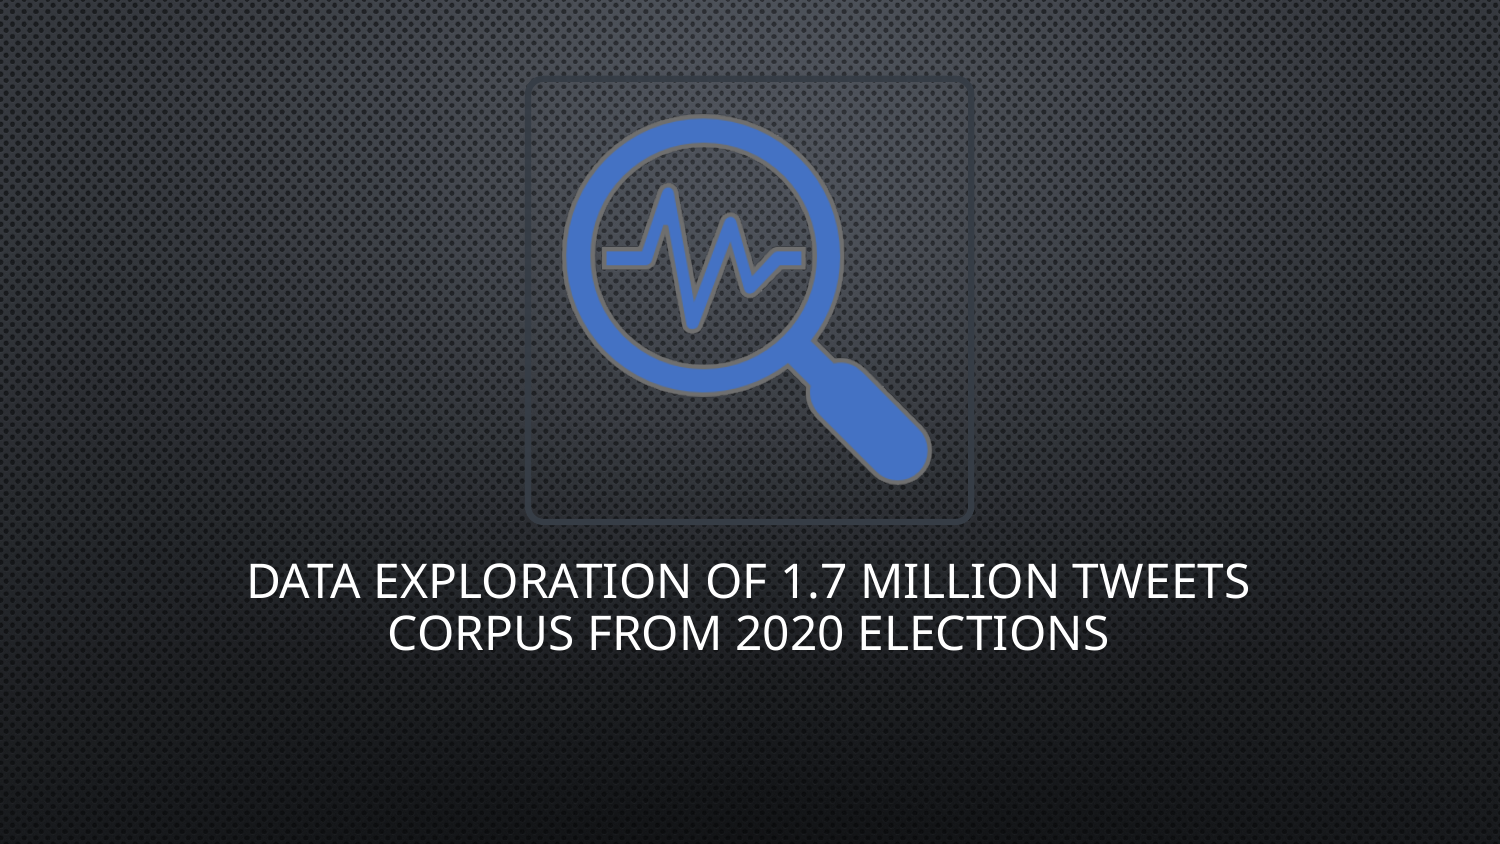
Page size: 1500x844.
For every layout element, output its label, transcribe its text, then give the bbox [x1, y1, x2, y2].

picture [527, 78, 972, 523]
text_box DATA EXPLORATION OF 1.7 MILLION TWEETS CORPUS FROM 2020 ELECTIONS [215, 536, 1283, 669]
